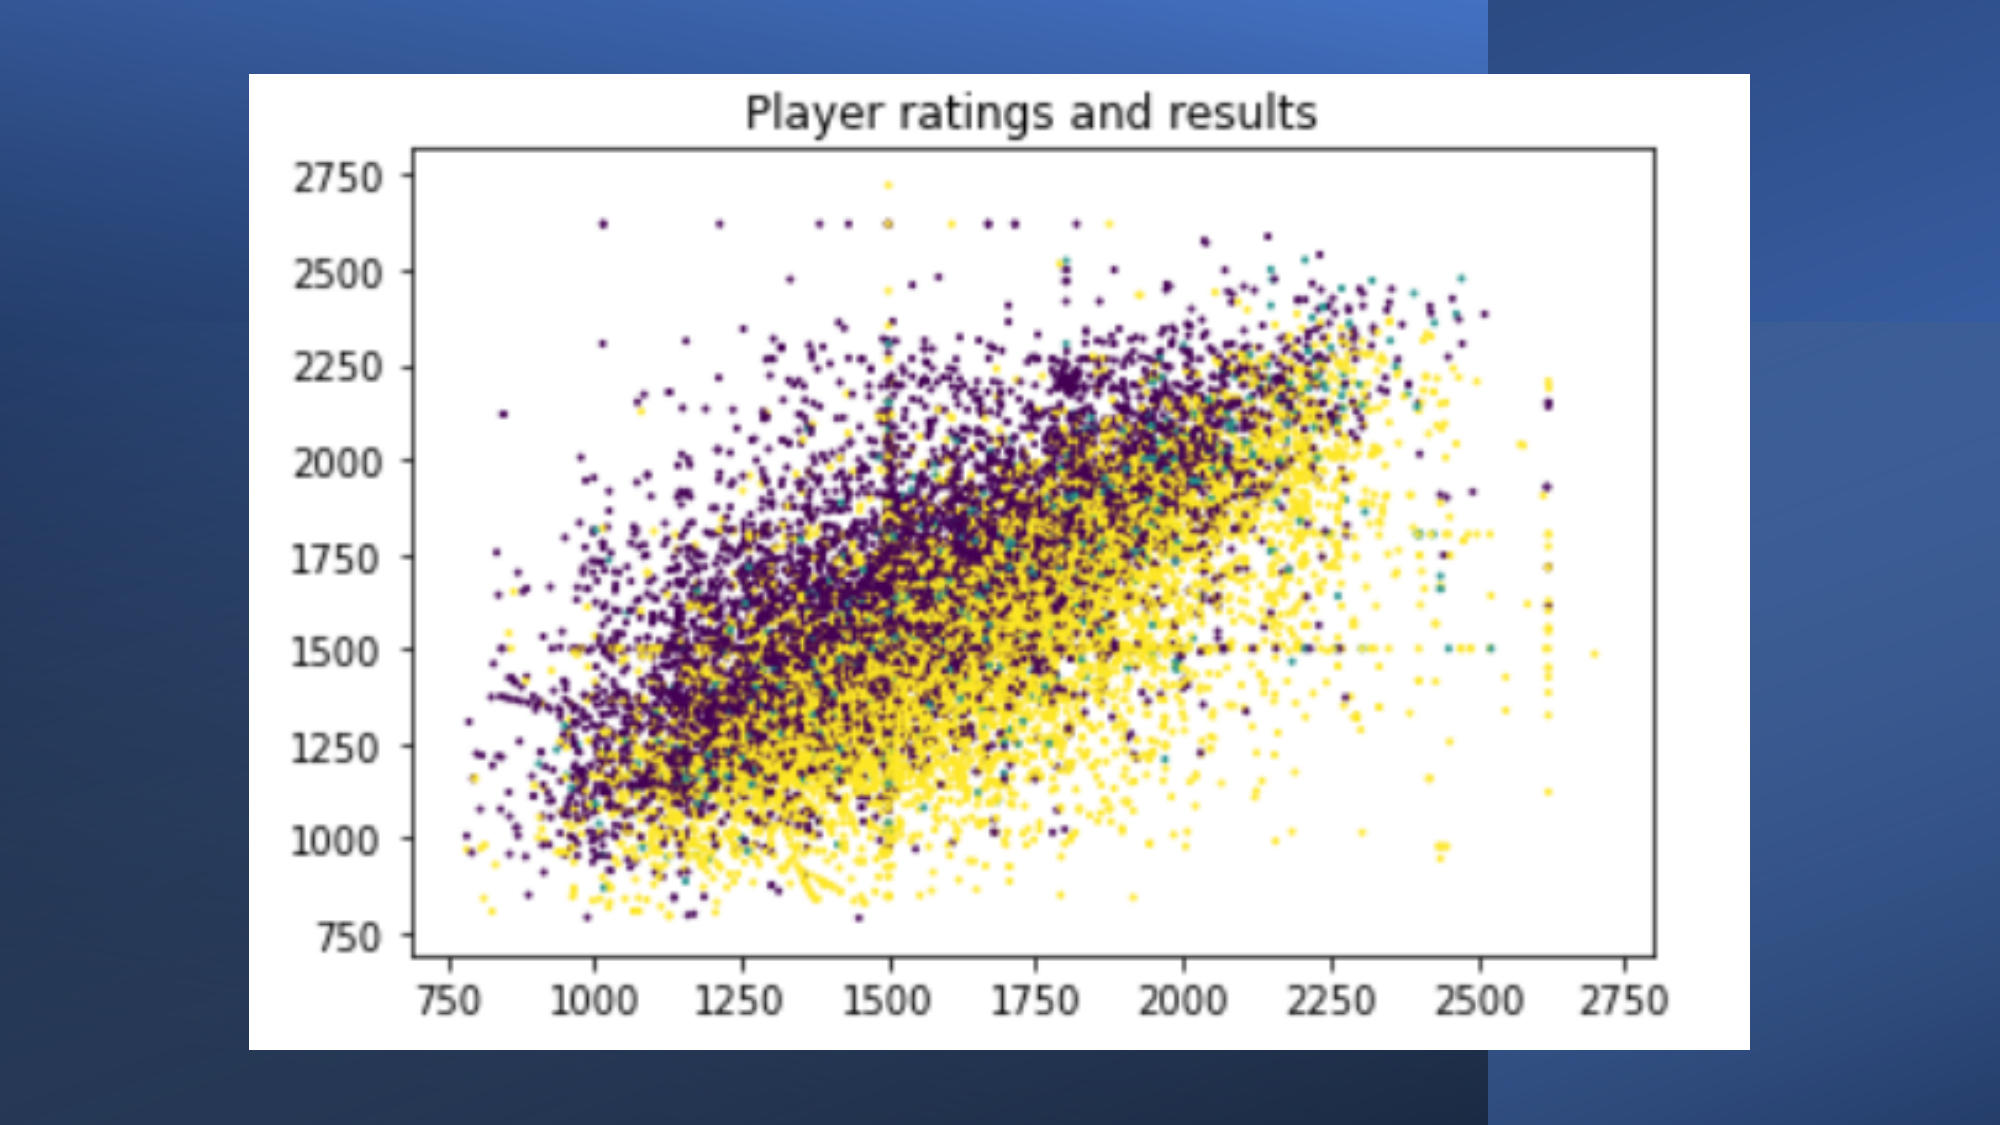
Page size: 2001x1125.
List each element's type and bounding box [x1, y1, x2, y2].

list [249, 74, 1750, 1050]
text_box [0, 0, 1489, 321]
text_box [0, 321, 2000, 1125]
text_box [1489, 0, 2000, 321]
